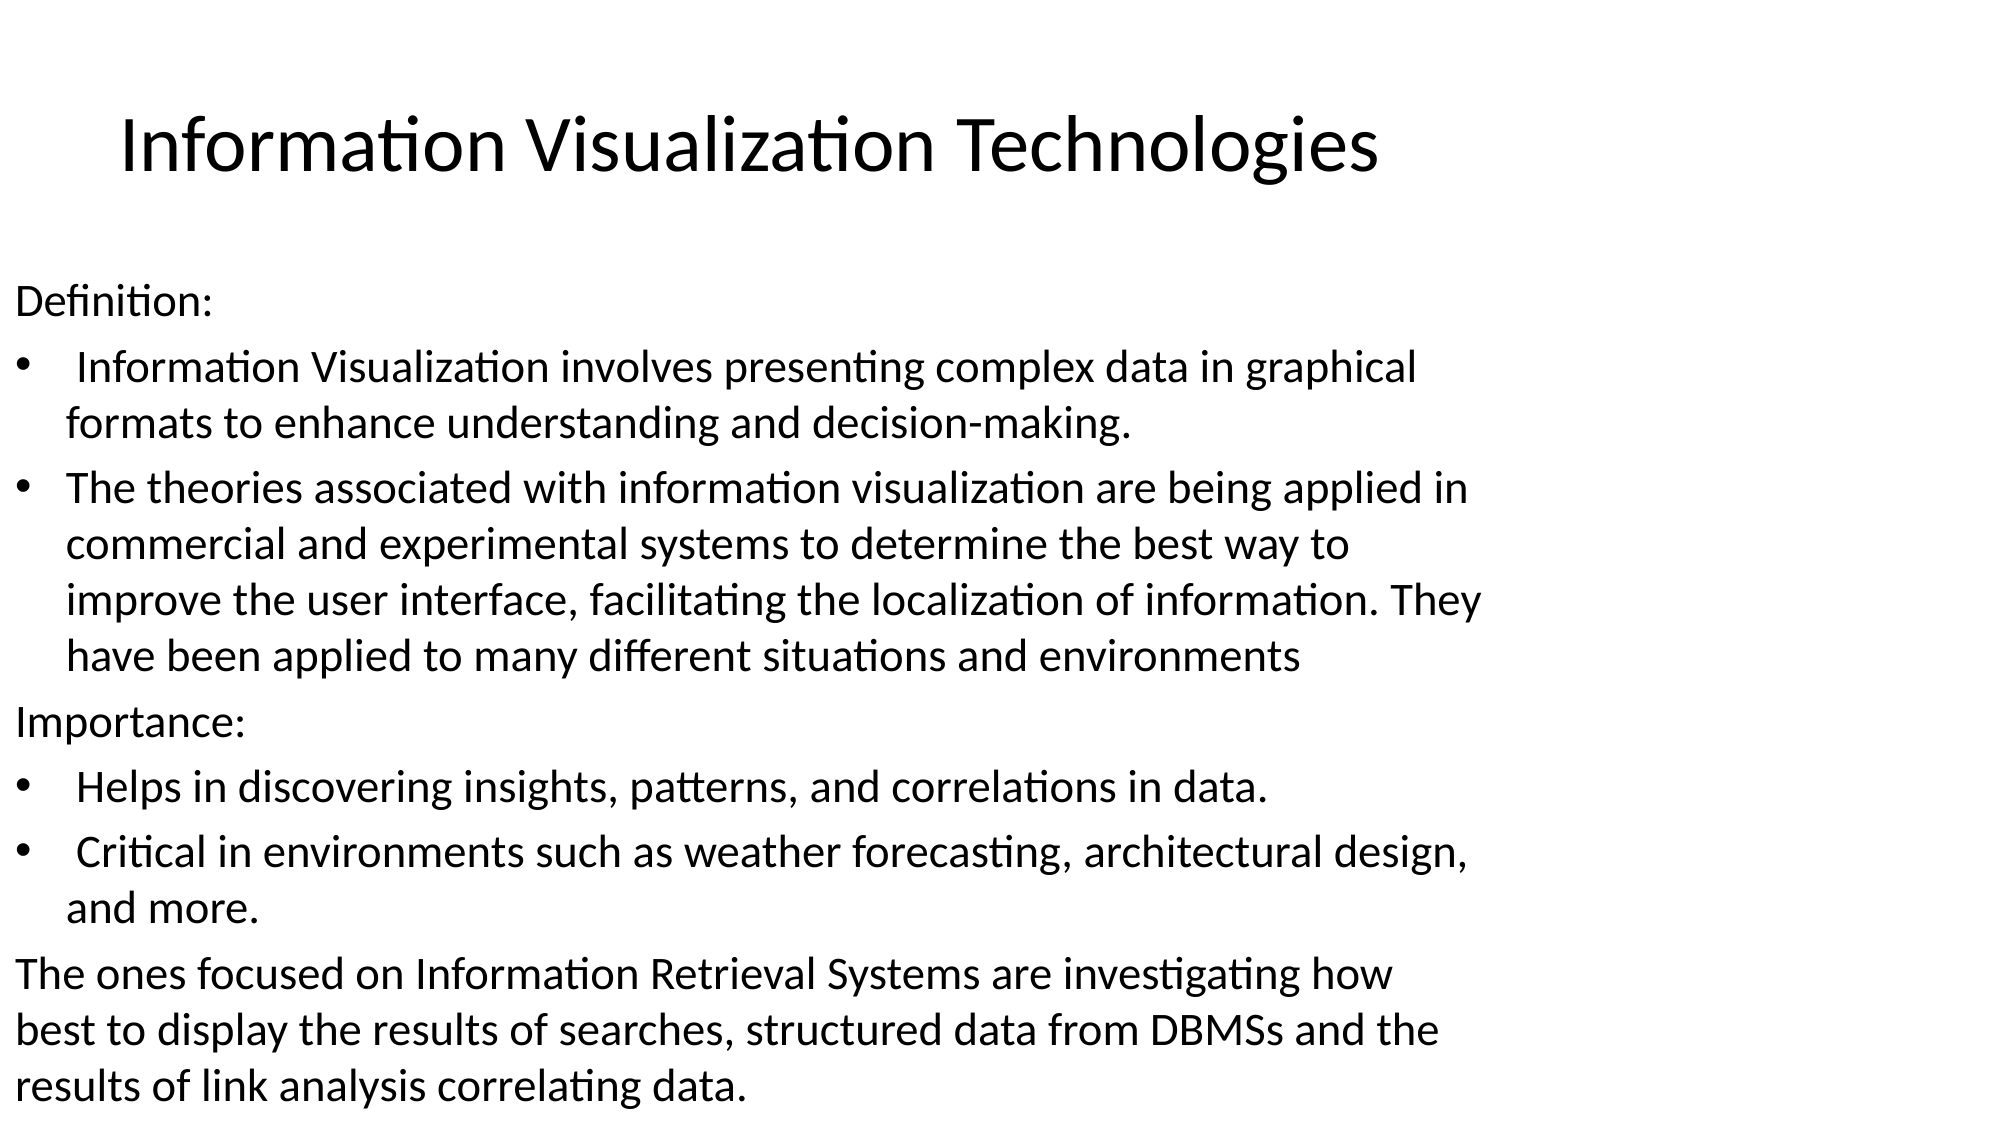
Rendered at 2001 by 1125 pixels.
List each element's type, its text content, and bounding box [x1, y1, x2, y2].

title Information Visualization Technologies [75, 45, 1425, 233]
list Definition: Information Visualization involves presenting complex data in graphical formats to enhance understanding and decision-making. The theories associated with information visualization are being applied in commercial and experimental systems to determine the best way to improve the user interface, facilitating the localization of information. They have been applied to many different situations and environments Importance: Helps in discovering insights, patterns, and correlations in data. Critical in environments such as weather forecasting, architectural design, and more. The ones focused on Information Retrieval Systems are investigating how best to display the results of searches, structured data from DBMSs and the results of link analysis correlating data. [0, 262, 1500, 1125]
